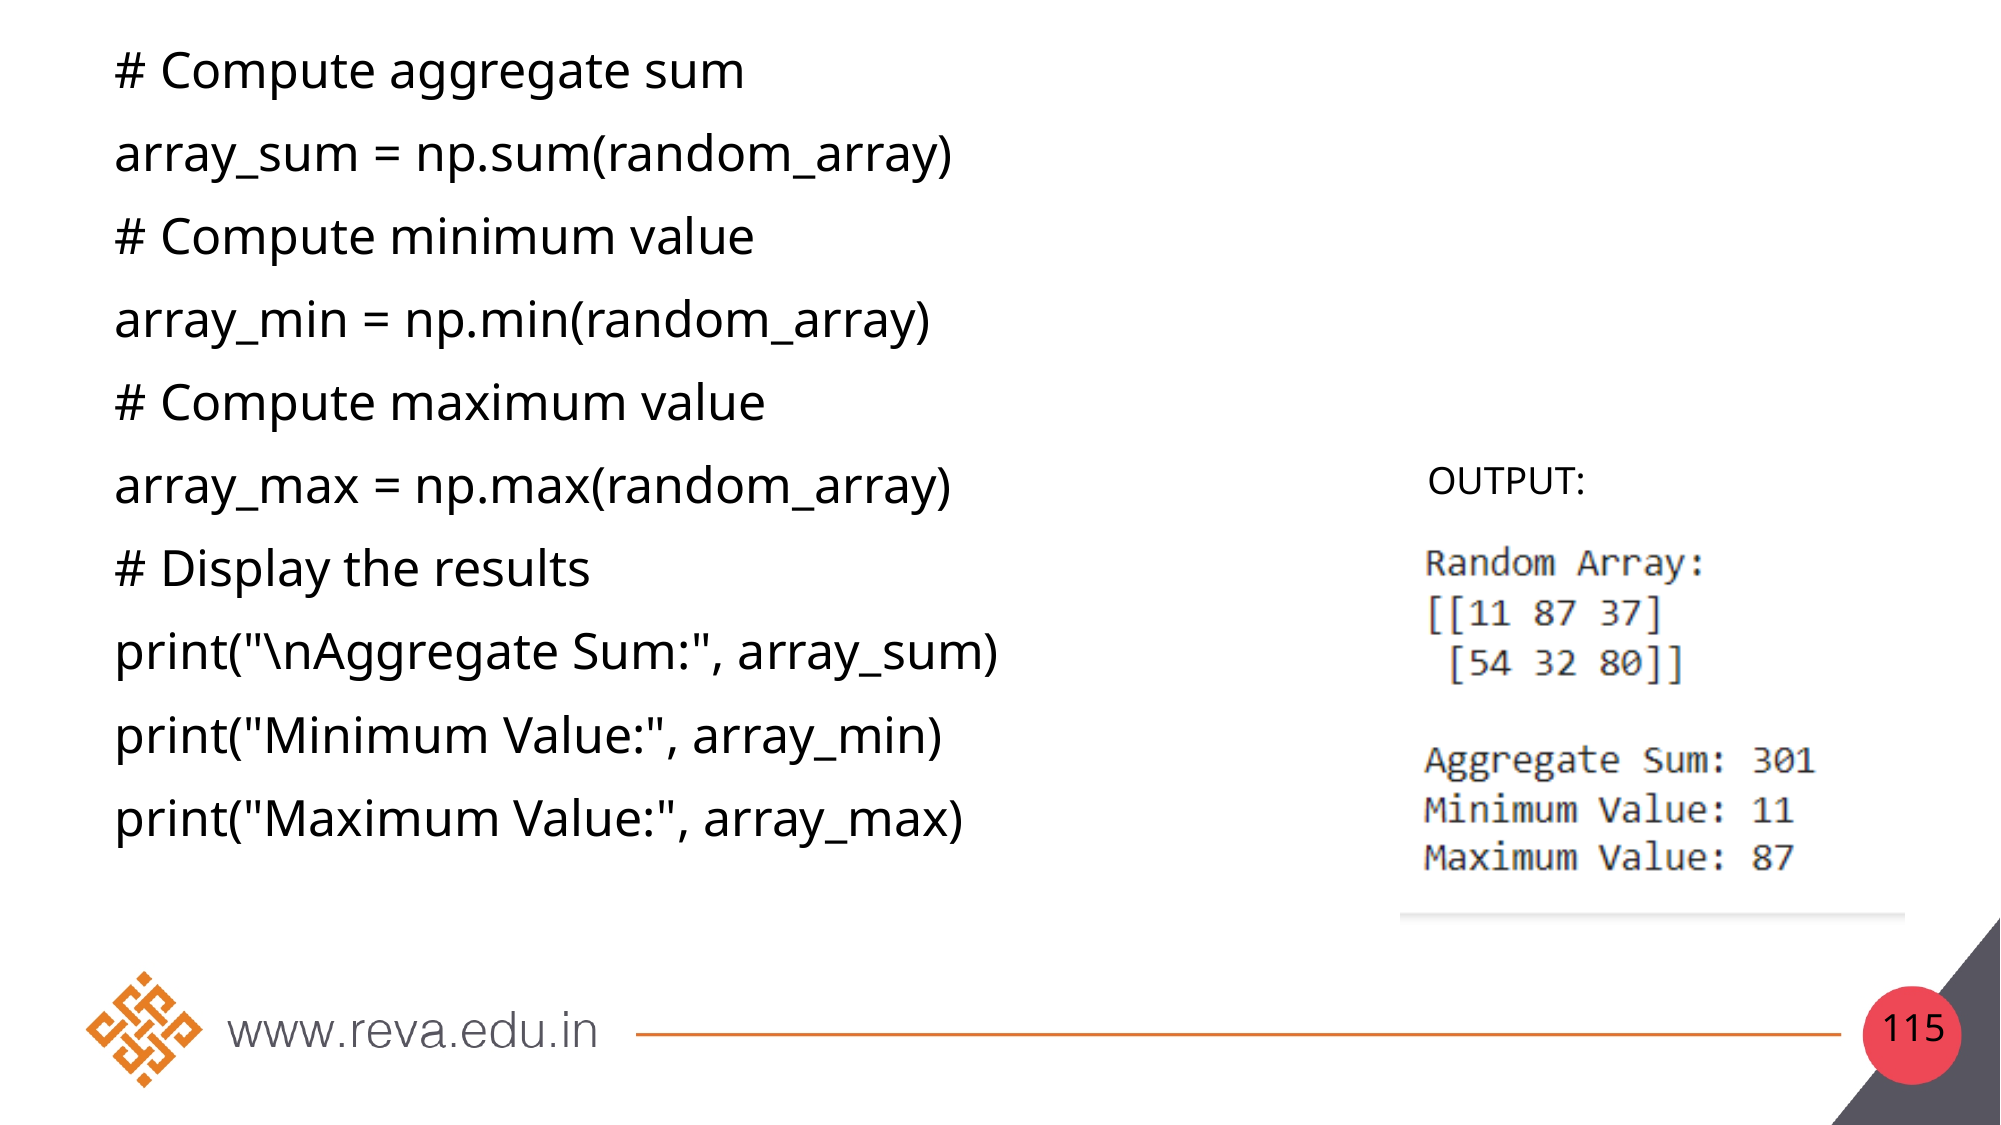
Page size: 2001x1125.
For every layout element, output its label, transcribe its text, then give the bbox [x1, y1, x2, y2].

picture [0, 0, 2000, 1125]
list # Compute aggregate sum array_sum = np.sum(random_array) # Compute minimum value array_min = np.min(random_array) # Compute maximum value array_max = np.max(random_array) # Display the results print("\nAggregate Sum:", array_sum) print("Minimum Value:", array_min) print("Maximum Value:", array_max) [99, 37, 1886, 1000]
text_box OUTPUT: [1412, 449, 1738, 510]
slide_number 115 [1864, 999, 1963, 1060]
